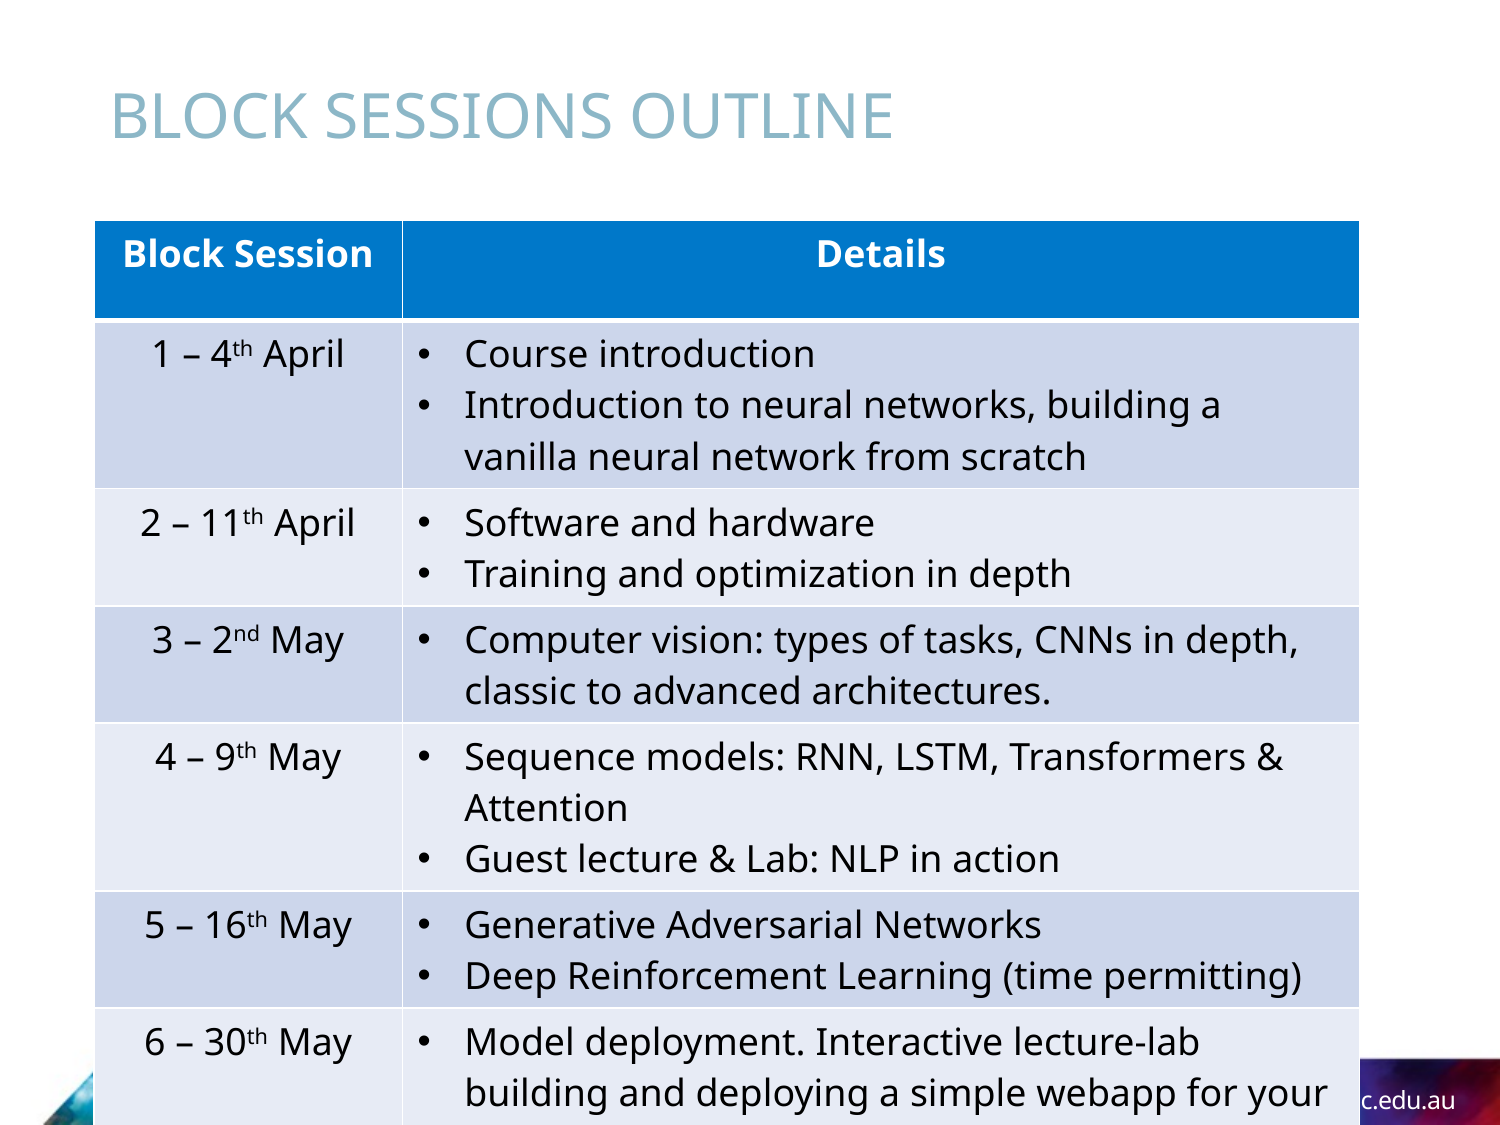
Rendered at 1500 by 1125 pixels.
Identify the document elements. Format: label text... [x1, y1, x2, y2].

picture [0, 0, 1500, 1125]
table_cell 2 – 11th April [95, 489, 402, 605]
table_cell 5 – 16th May [95, 892, 402, 1007]
footer utscic.edu.au [1360, 1078, 1457, 1113]
table_cell Computer vision: types of tasks, CNNs in depth, classic to advanced architectures. [403, 607, 1359, 722]
table_cell Generative Adversarial Networks Deep Reinforcement Learning (time permitting) [403, 892, 1359, 1007]
table_header Details [403, 221, 1359, 318]
table_cell Model deployment. Interactive lecture-lab building and deploying a simple webapp for your model. [403, 1009, 1359, 1125]
table_cell 6 – 30th May [95, 1009, 402, 1125]
table_cell Course introduction Introduction to neural networks, building a vanilla neural network from scratch [403, 323, 1359, 488]
table_cell Sequence models: RNN, LSTM, Transformers & Attention Guest lecture & Lab: NLP in action [403, 724, 1359, 890]
table_header Block Session [95, 221, 402, 318]
table_cell 3 – 2nd May [95, 607, 402, 722]
table_cell Software and hardware Training and optimization in depth [403, 489, 1359, 605]
table_cell 1 – 4th April [95, 323, 402, 488]
table_cell 4 – 9th May [95, 724, 402, 890]
title Block sessions Outline [109, 84, 1391, 155]
